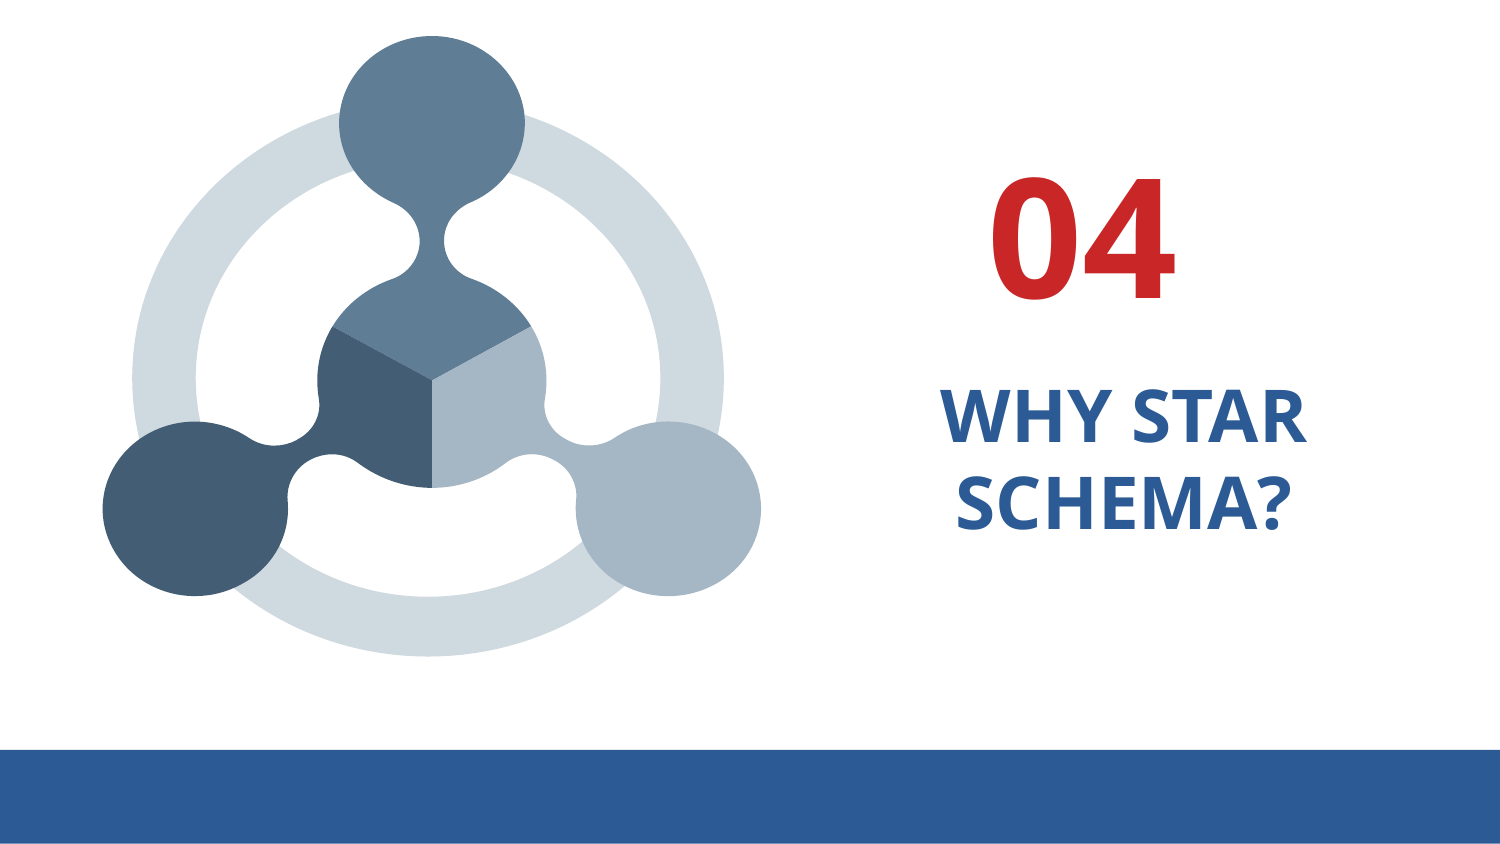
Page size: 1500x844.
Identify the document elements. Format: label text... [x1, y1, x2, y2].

title 04 [947, 116, 1218, 347]
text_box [91, 35, 776, 657]
title WHY STAR SCHEMA? [780, 354, 1489, 565]
